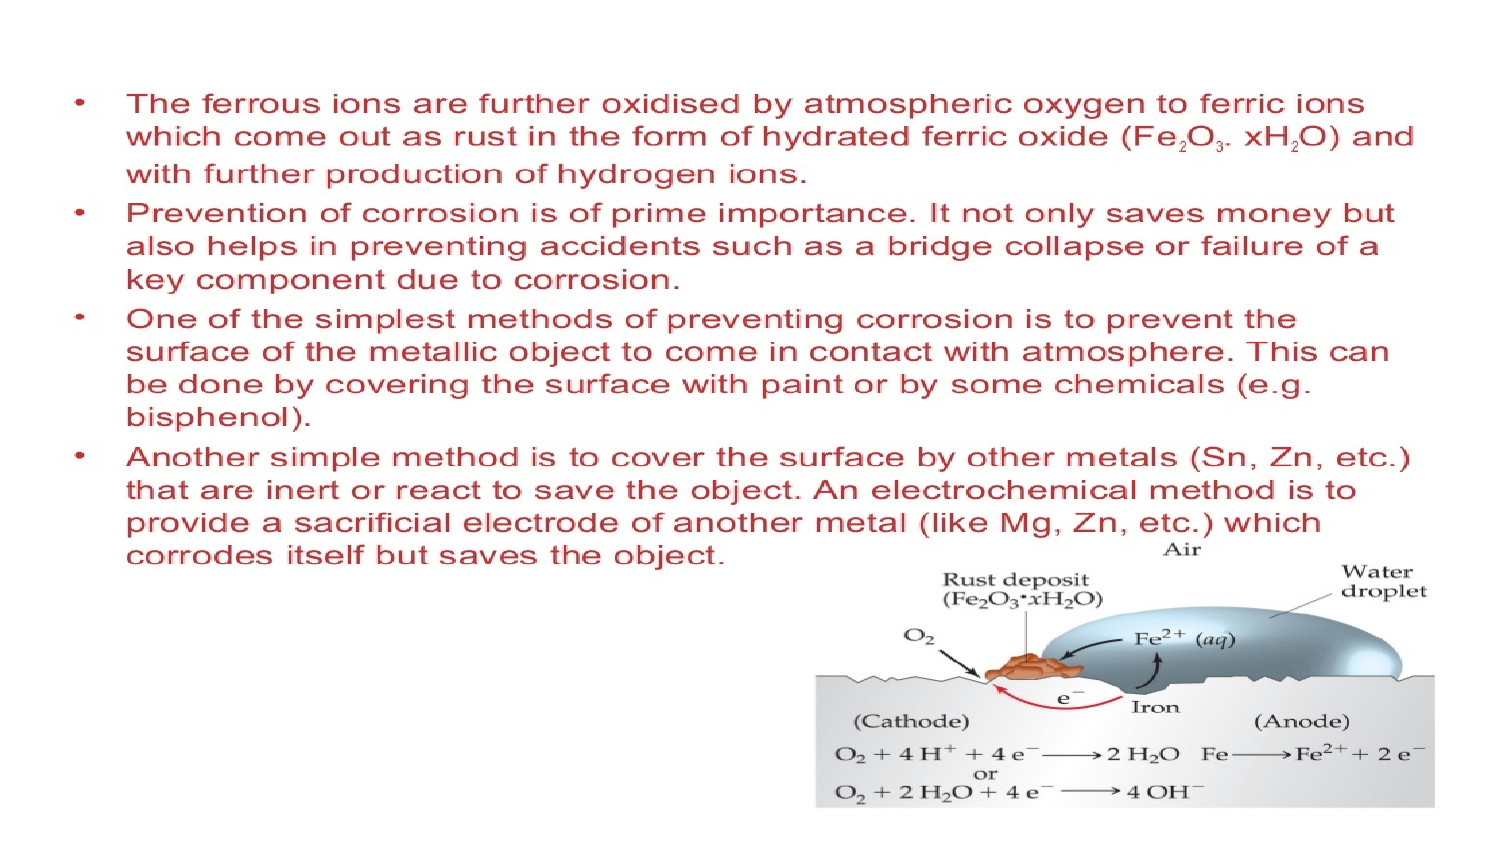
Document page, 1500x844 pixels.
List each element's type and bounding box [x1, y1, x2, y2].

picture [60, 72, 1440, 810]
